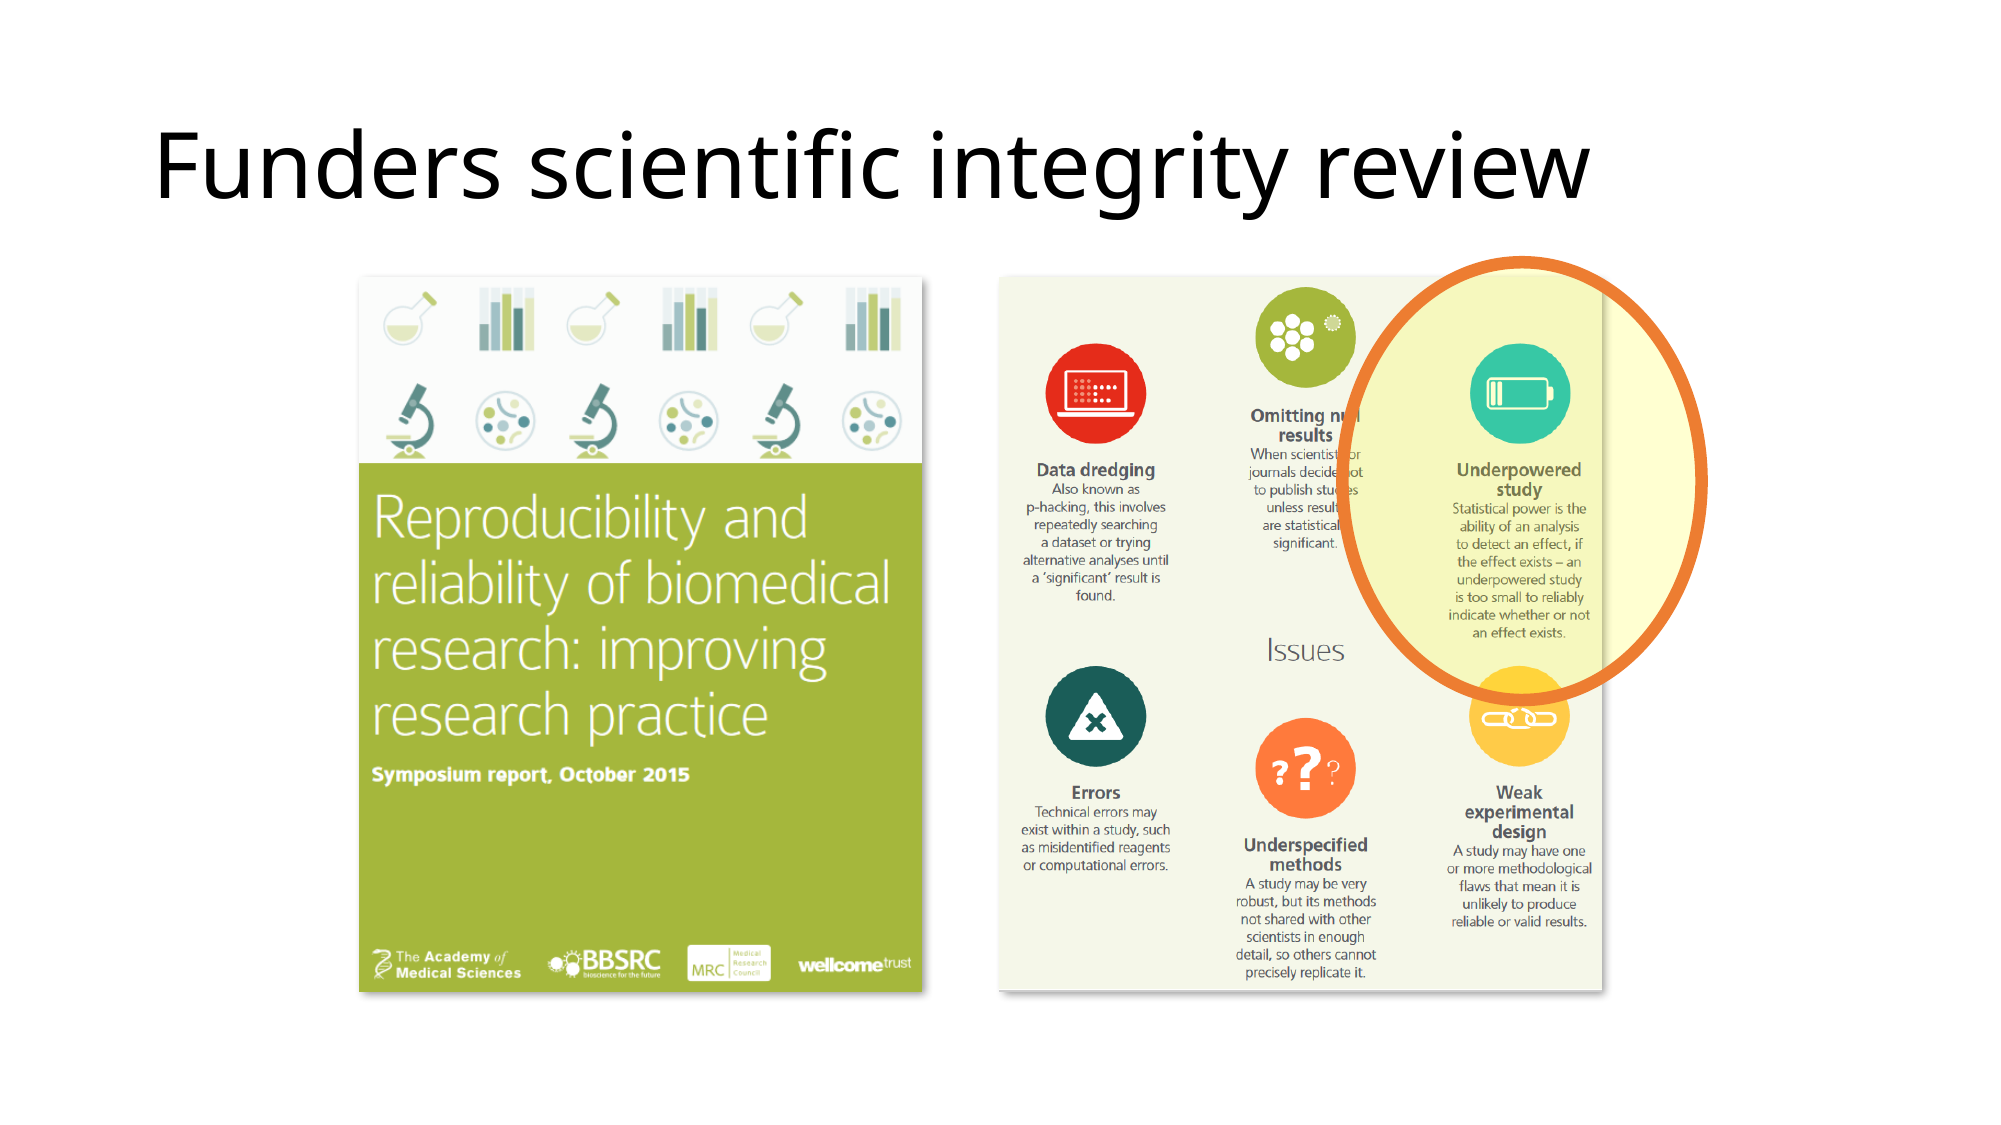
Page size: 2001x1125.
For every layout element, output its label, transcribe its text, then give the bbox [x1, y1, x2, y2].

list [999, 277, 1602, 992]
picture [359, 277, 922, 992]
title Funders scientific integrity review [137, 59, 1863, 278]
text_box [1454, 261, 1590, 277]
text_box [1602, 283, 1703, 679]
